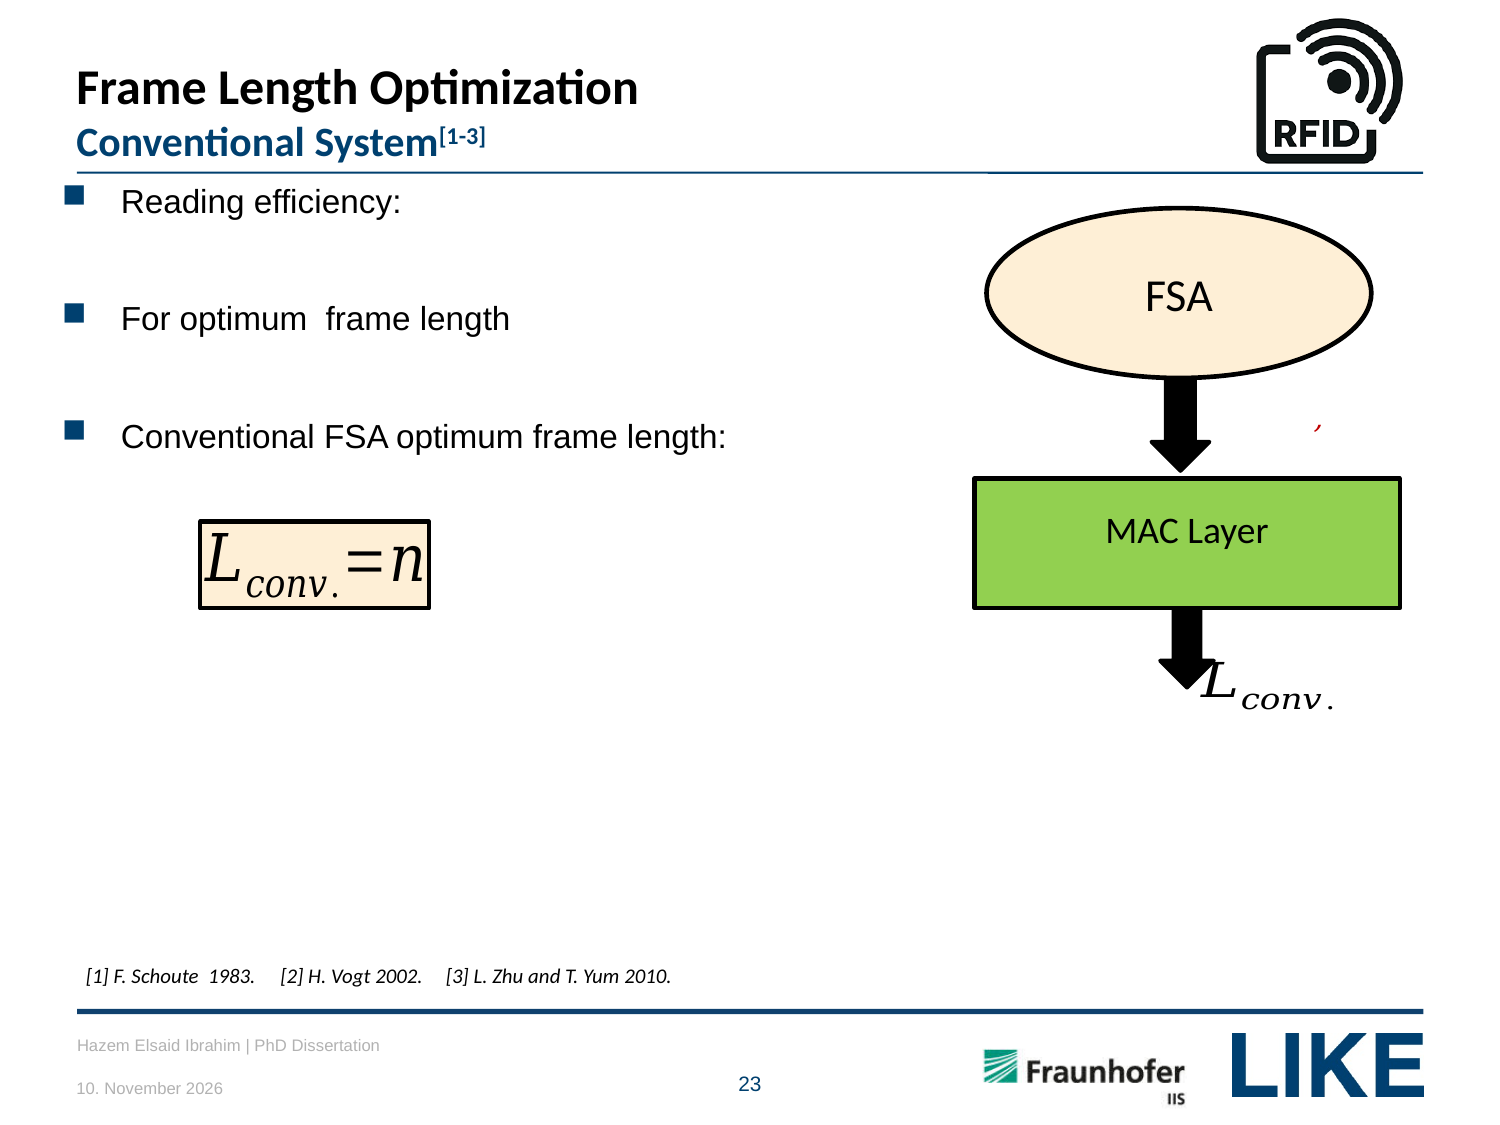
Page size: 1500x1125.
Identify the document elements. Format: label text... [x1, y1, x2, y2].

text_box FSA [986, 208, 1372, 379]
text_box [1158, 606, 1216, 690]
picture [1232, 1033, 1424, 1097]
footer Hazem Elsaid Ibrahim | PhD Dissertation [77, 1035, 552, 1056]
text_box [1] F. Schoute 1983. [71, 955, 274, 995]
text_box [1149, 378, 1212, 473]
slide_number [76, 1077, 427, 1099]
text_box [2] H. Vogt 2002. [274, 955, 430, 995]
title Frame Length Optimization Conventional System[1-3] [76, 54, 1229, 166]
picture [974, 1022, 1193, 1116]
picture [1234, 16, 1424, 166]
text_box [3] L. Zhu and T. Yum 2010. [430, 955, 702, 995]
